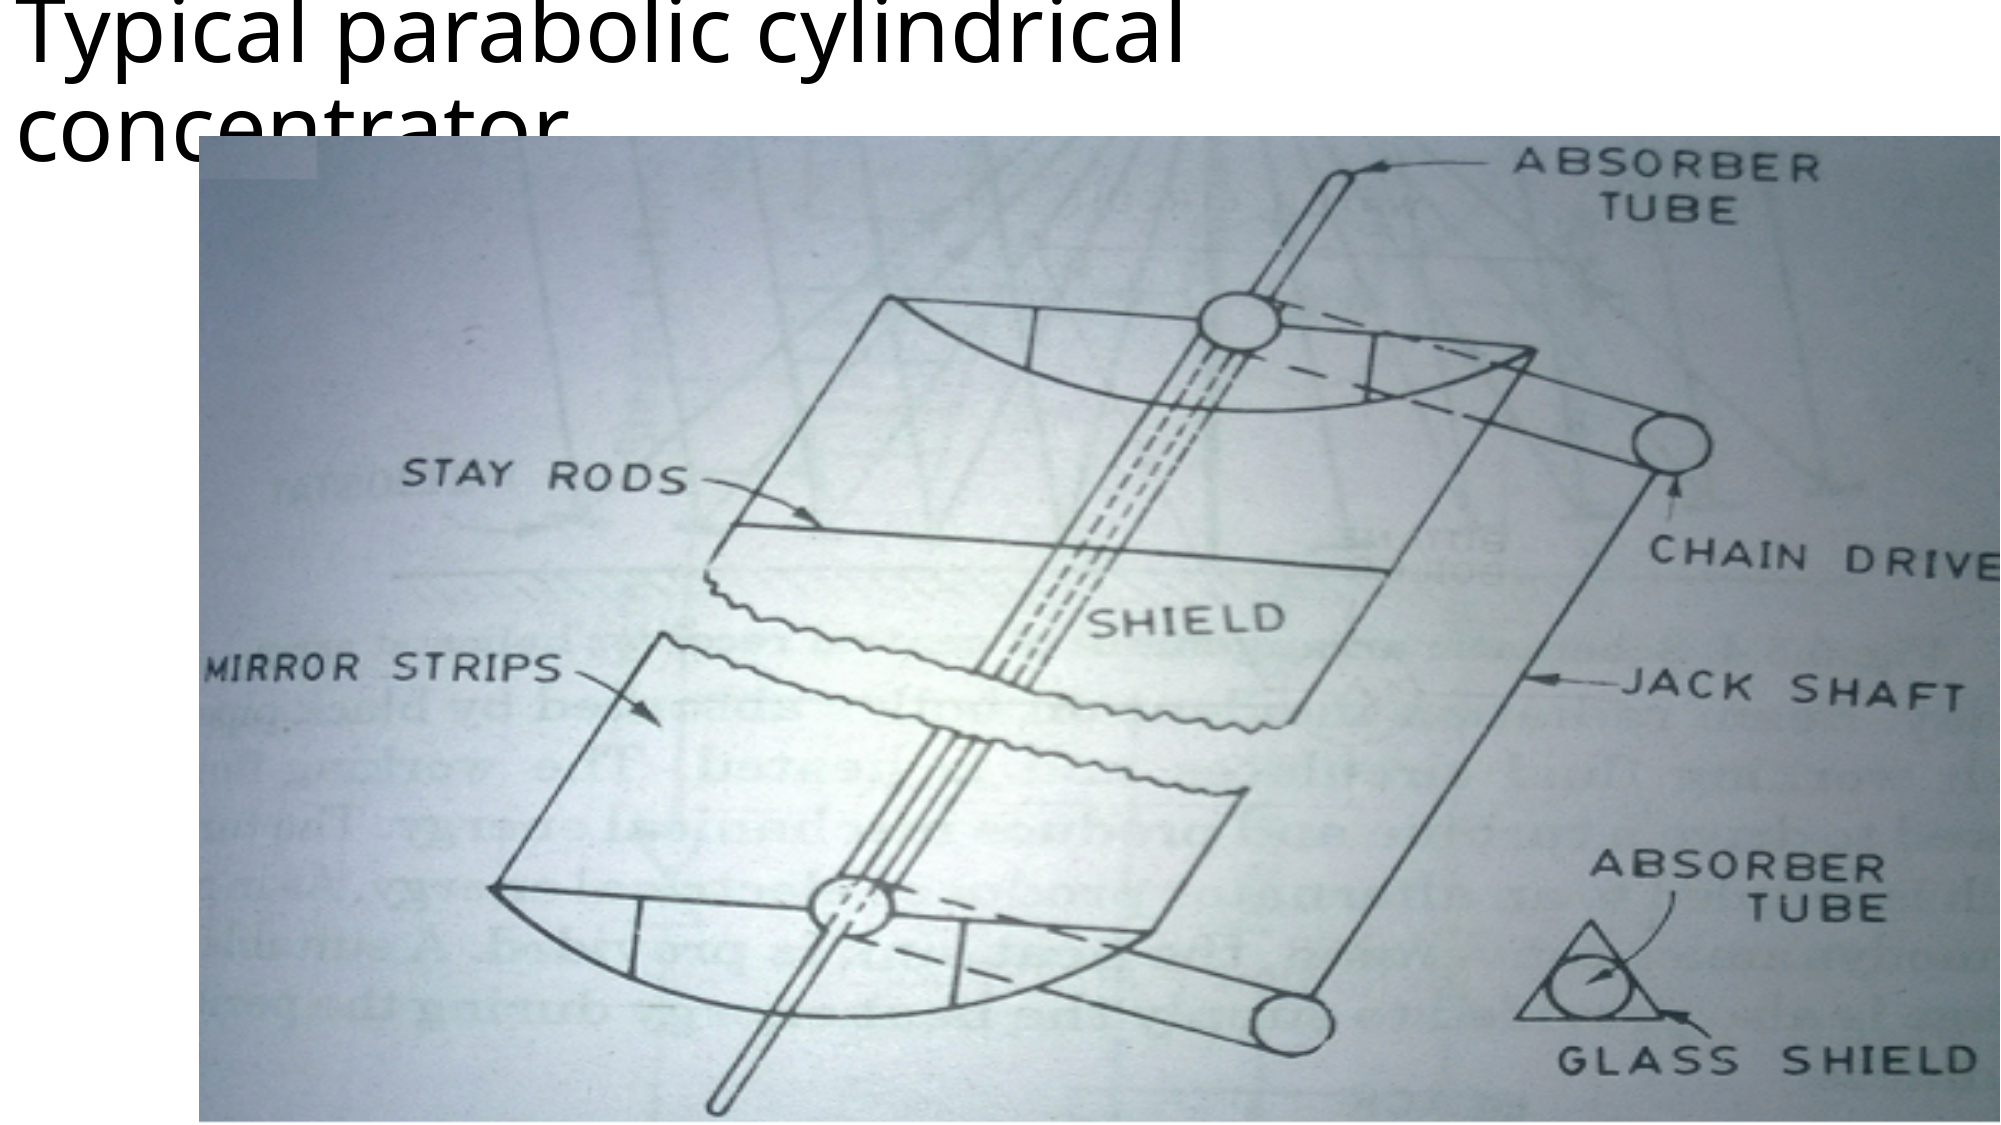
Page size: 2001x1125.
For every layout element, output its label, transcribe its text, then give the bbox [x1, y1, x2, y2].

picture [199, 136, 2000, 1125]
title Typical parabolic cylindrical concentrator [0, 0, 1725, 164]
